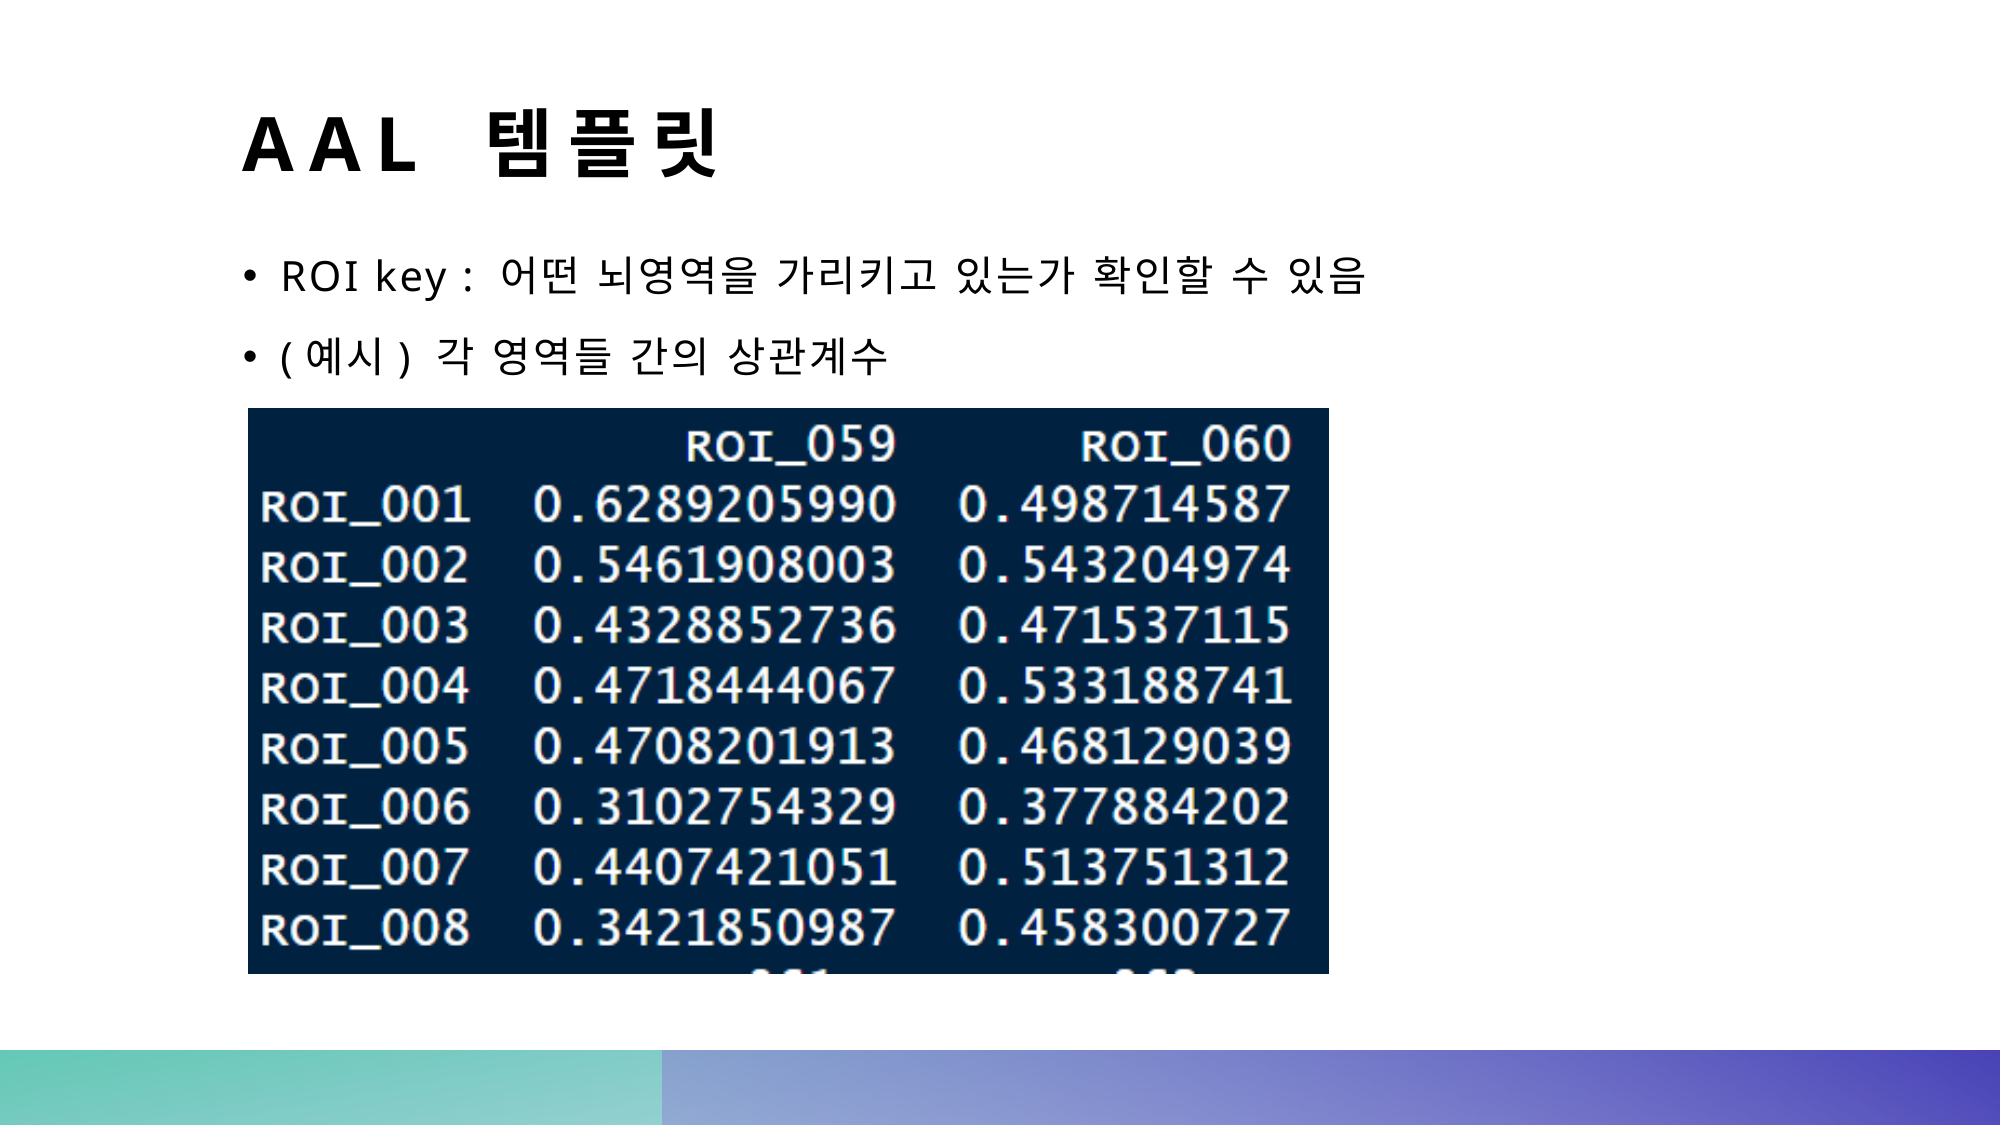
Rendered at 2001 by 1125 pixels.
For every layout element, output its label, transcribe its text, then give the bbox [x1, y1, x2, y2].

title AAL 템플릿 [225, 0, 1905, 202]
list ROI key : 어떤 뇌영역을 가리키고 있는가 확인할 수 있음 (예시) 각 영역들 간의 상관계수 [225, 222, 1905, 996]
picture [248, 408, 1329, 975]
